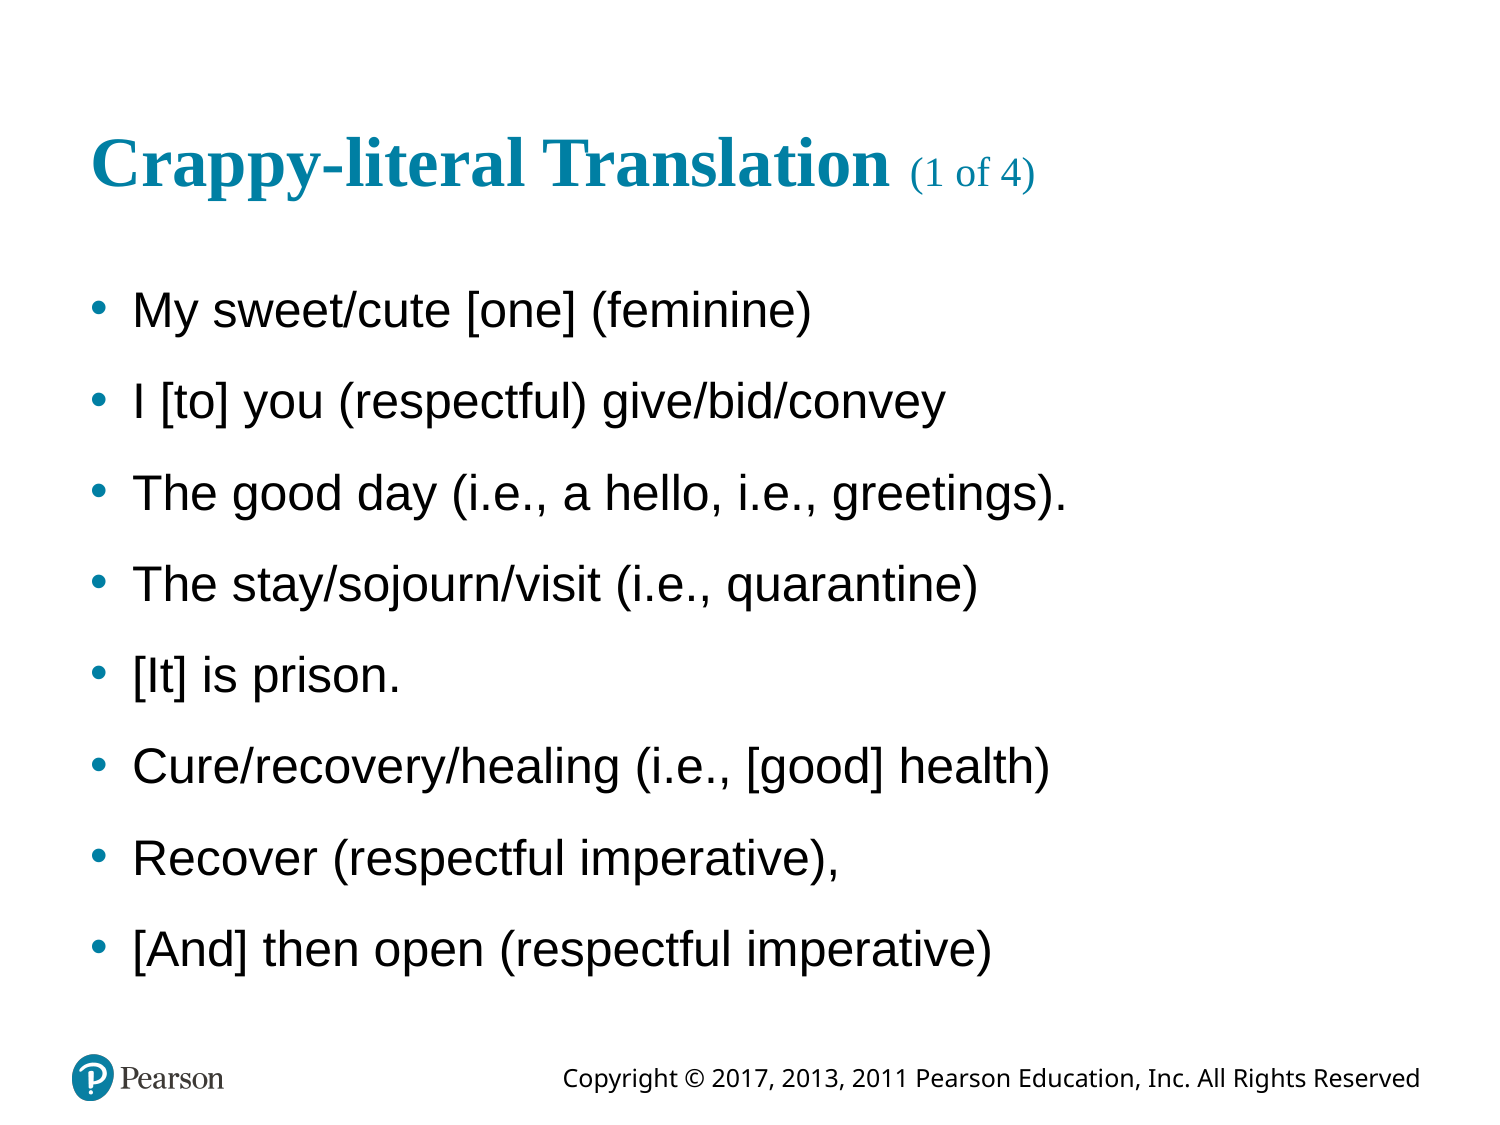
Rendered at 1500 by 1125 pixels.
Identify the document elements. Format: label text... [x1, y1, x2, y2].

picture [72, 1087, 83, 1101]
title Crappy-literal Translation (1 of 4) [75, 35, 1425, 216]
picture [98, 1054, 224, 1101]
picture [72, 1054, 88, 1070]
picture [80, 1063, 106, 1088]
list My sweet/cute [one] (feminine) I [to] you (respectful) give/bid/convey The good day (i.e., a hello, i.e., greetings). The stay/sojourn/visit (i.e., quarantine) [It] is prison. Cure/recovery/healing (i.e., [good] health) Recover (respectful imperative), [And] then open (respectful imperative) [75, 262, 1425, 1005]
